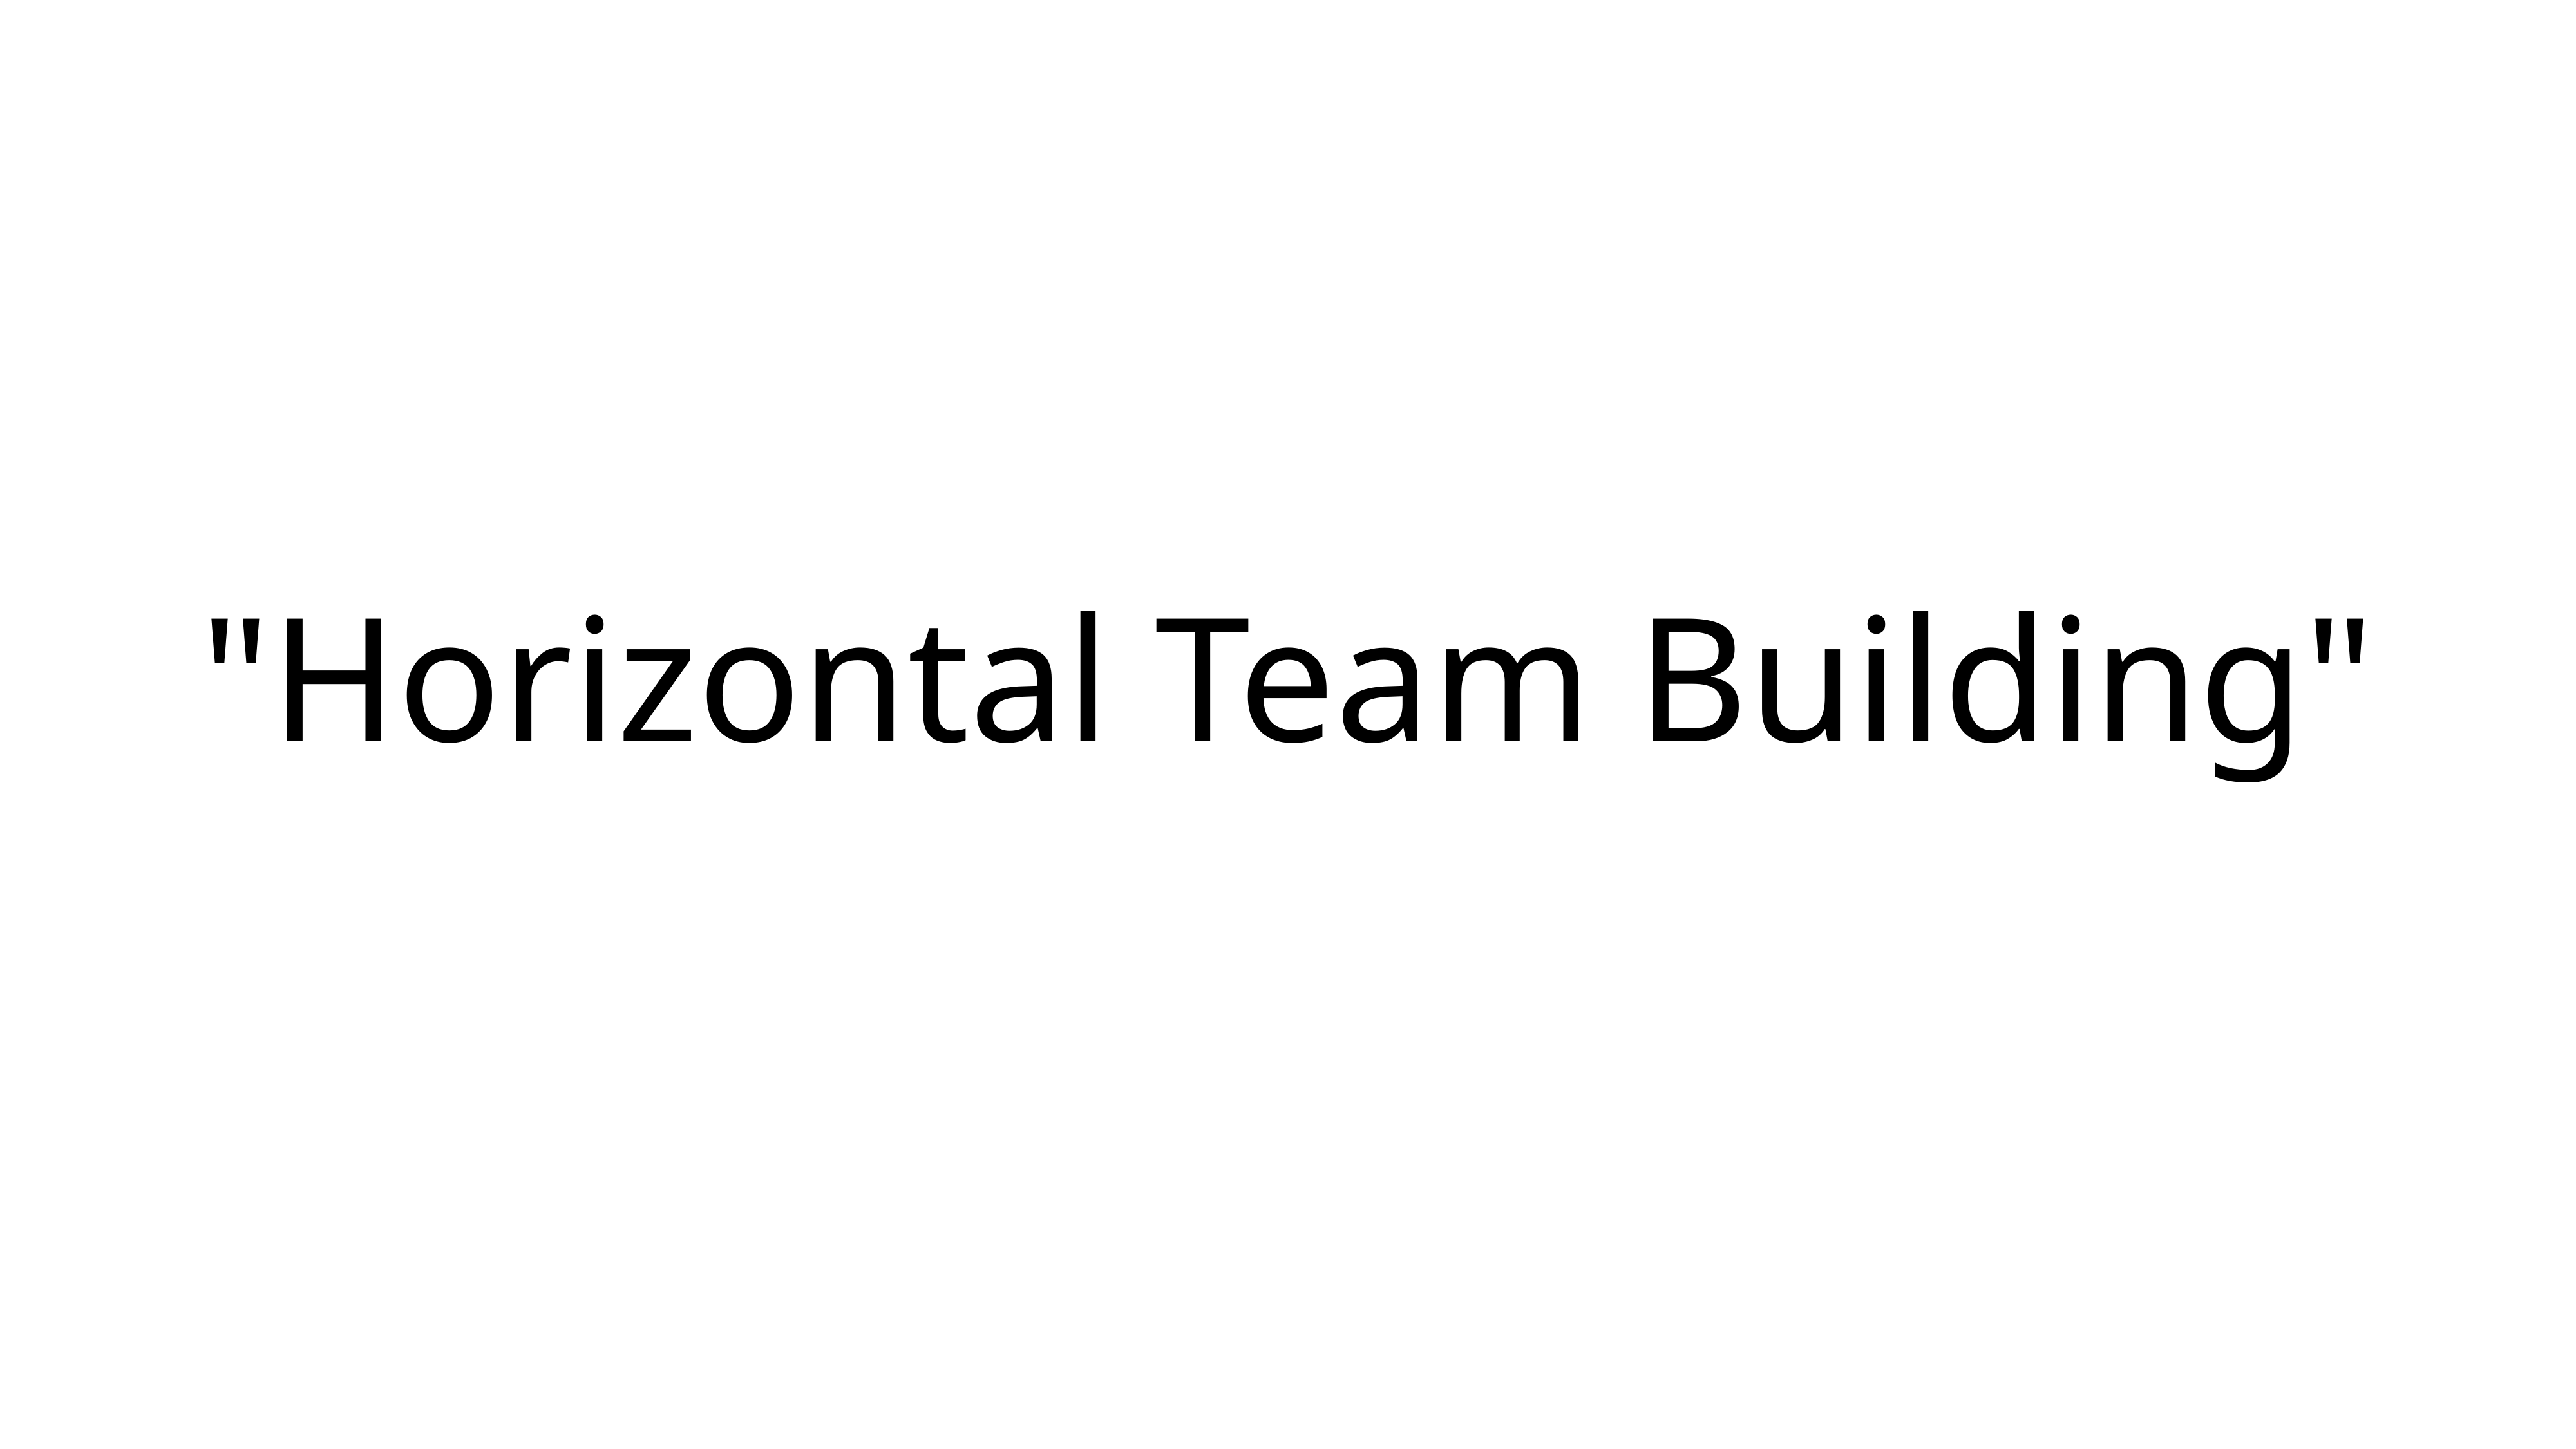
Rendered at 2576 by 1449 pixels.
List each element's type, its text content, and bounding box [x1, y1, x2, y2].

list "Horizontal Team Building" [128, 343, 2448, 1042]
